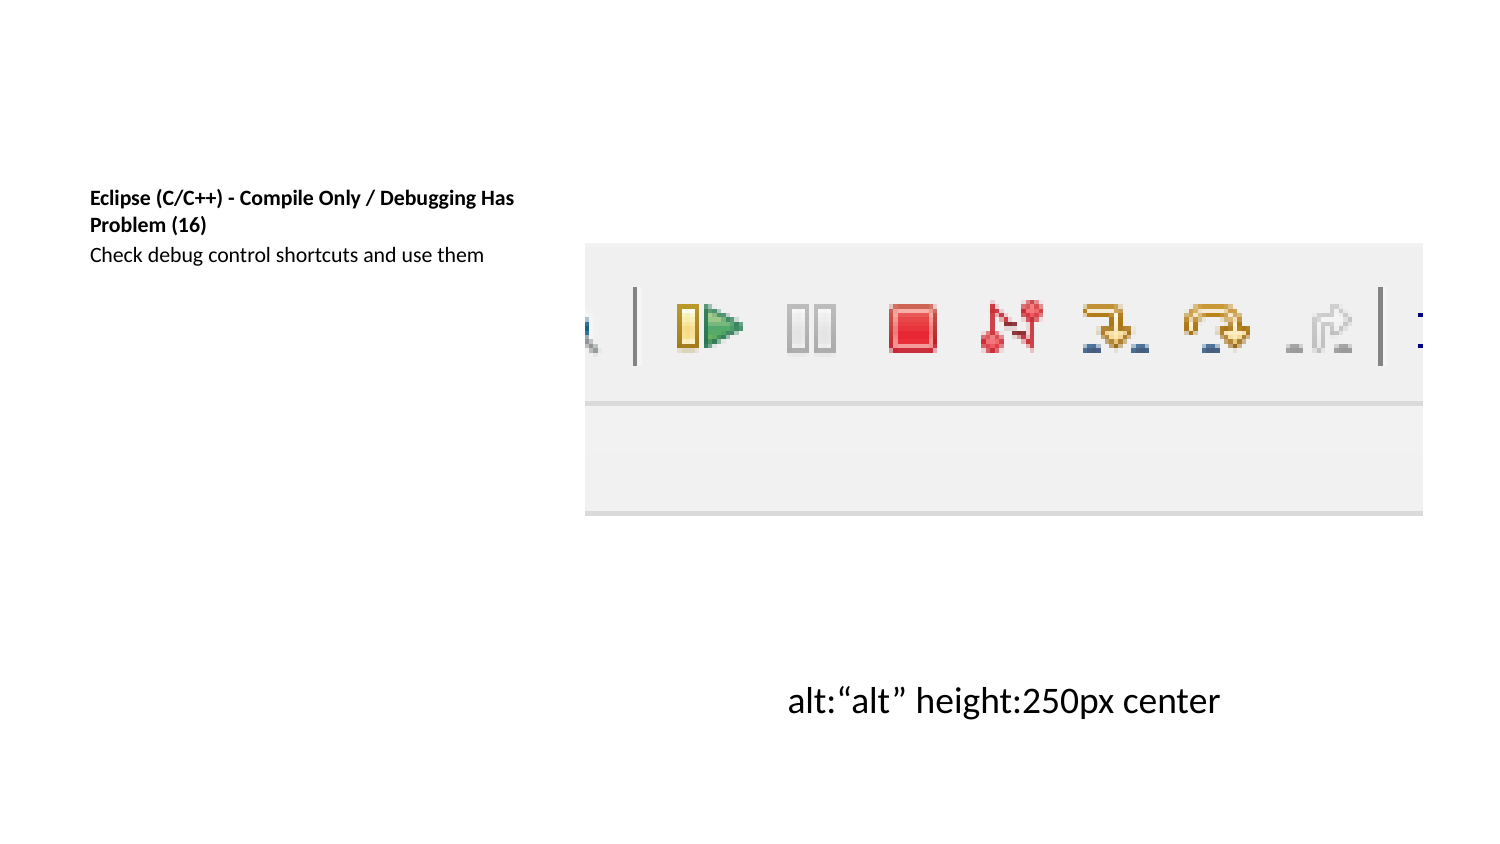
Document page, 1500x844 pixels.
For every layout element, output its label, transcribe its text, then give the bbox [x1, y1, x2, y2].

list Eclipse (C/C++) - Compile Only / Debugging Has Problem (16) Check debug control shortcuts and use them [75, 176, 569, 754]
text_box alt:“alt” height:250px center [585, 668, 1423, 753]
picture [585, 176, 1424, 526]
